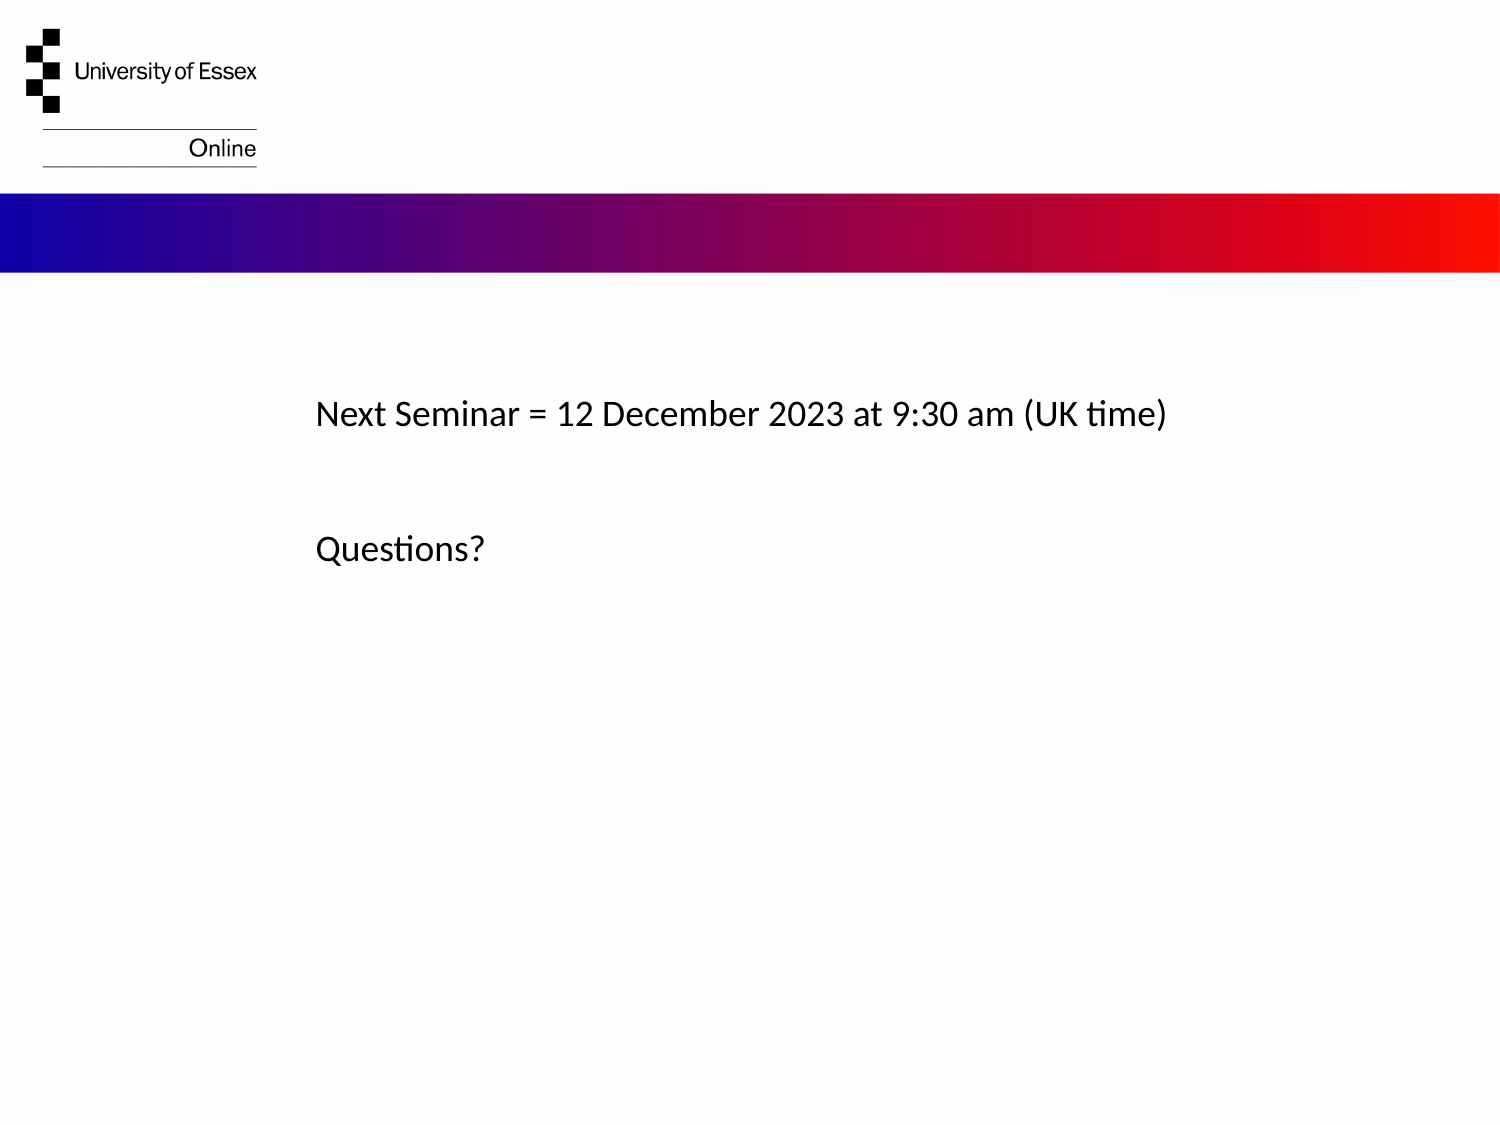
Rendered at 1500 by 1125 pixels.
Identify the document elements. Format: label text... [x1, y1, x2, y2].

picture [0, 0, 1500, 1125]
text_box Next Seminar = 12 December 2023 at 9:30 am (UK time) Questions? [300, 381, 1183, 667]
